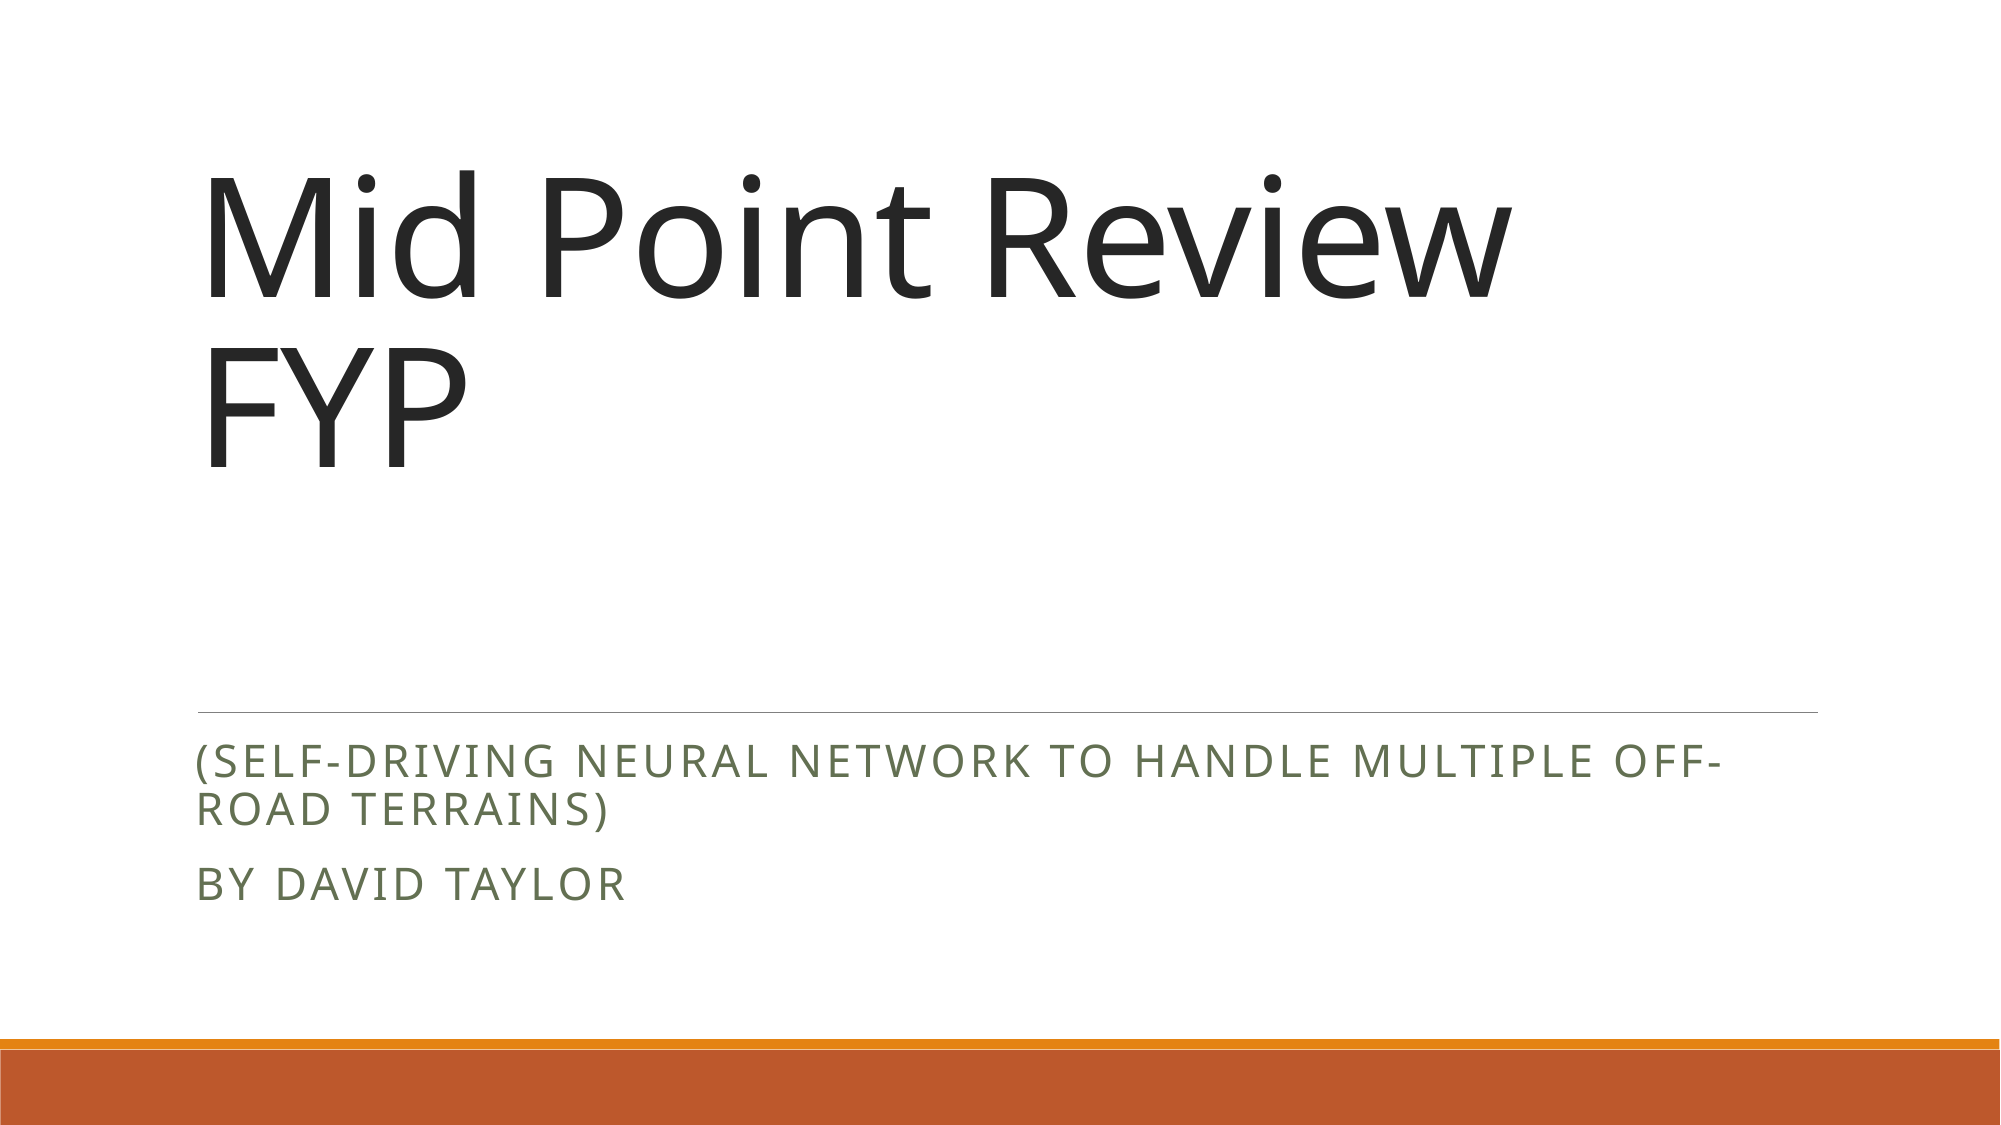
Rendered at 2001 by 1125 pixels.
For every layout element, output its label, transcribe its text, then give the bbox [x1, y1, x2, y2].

subtitle (Self-Driving Neural Network to handle multiple off-road terrains) By David Taylor [180, 730, 1831, 919]
title Mid Point Review FYP [180, 124, 1830, 710]
